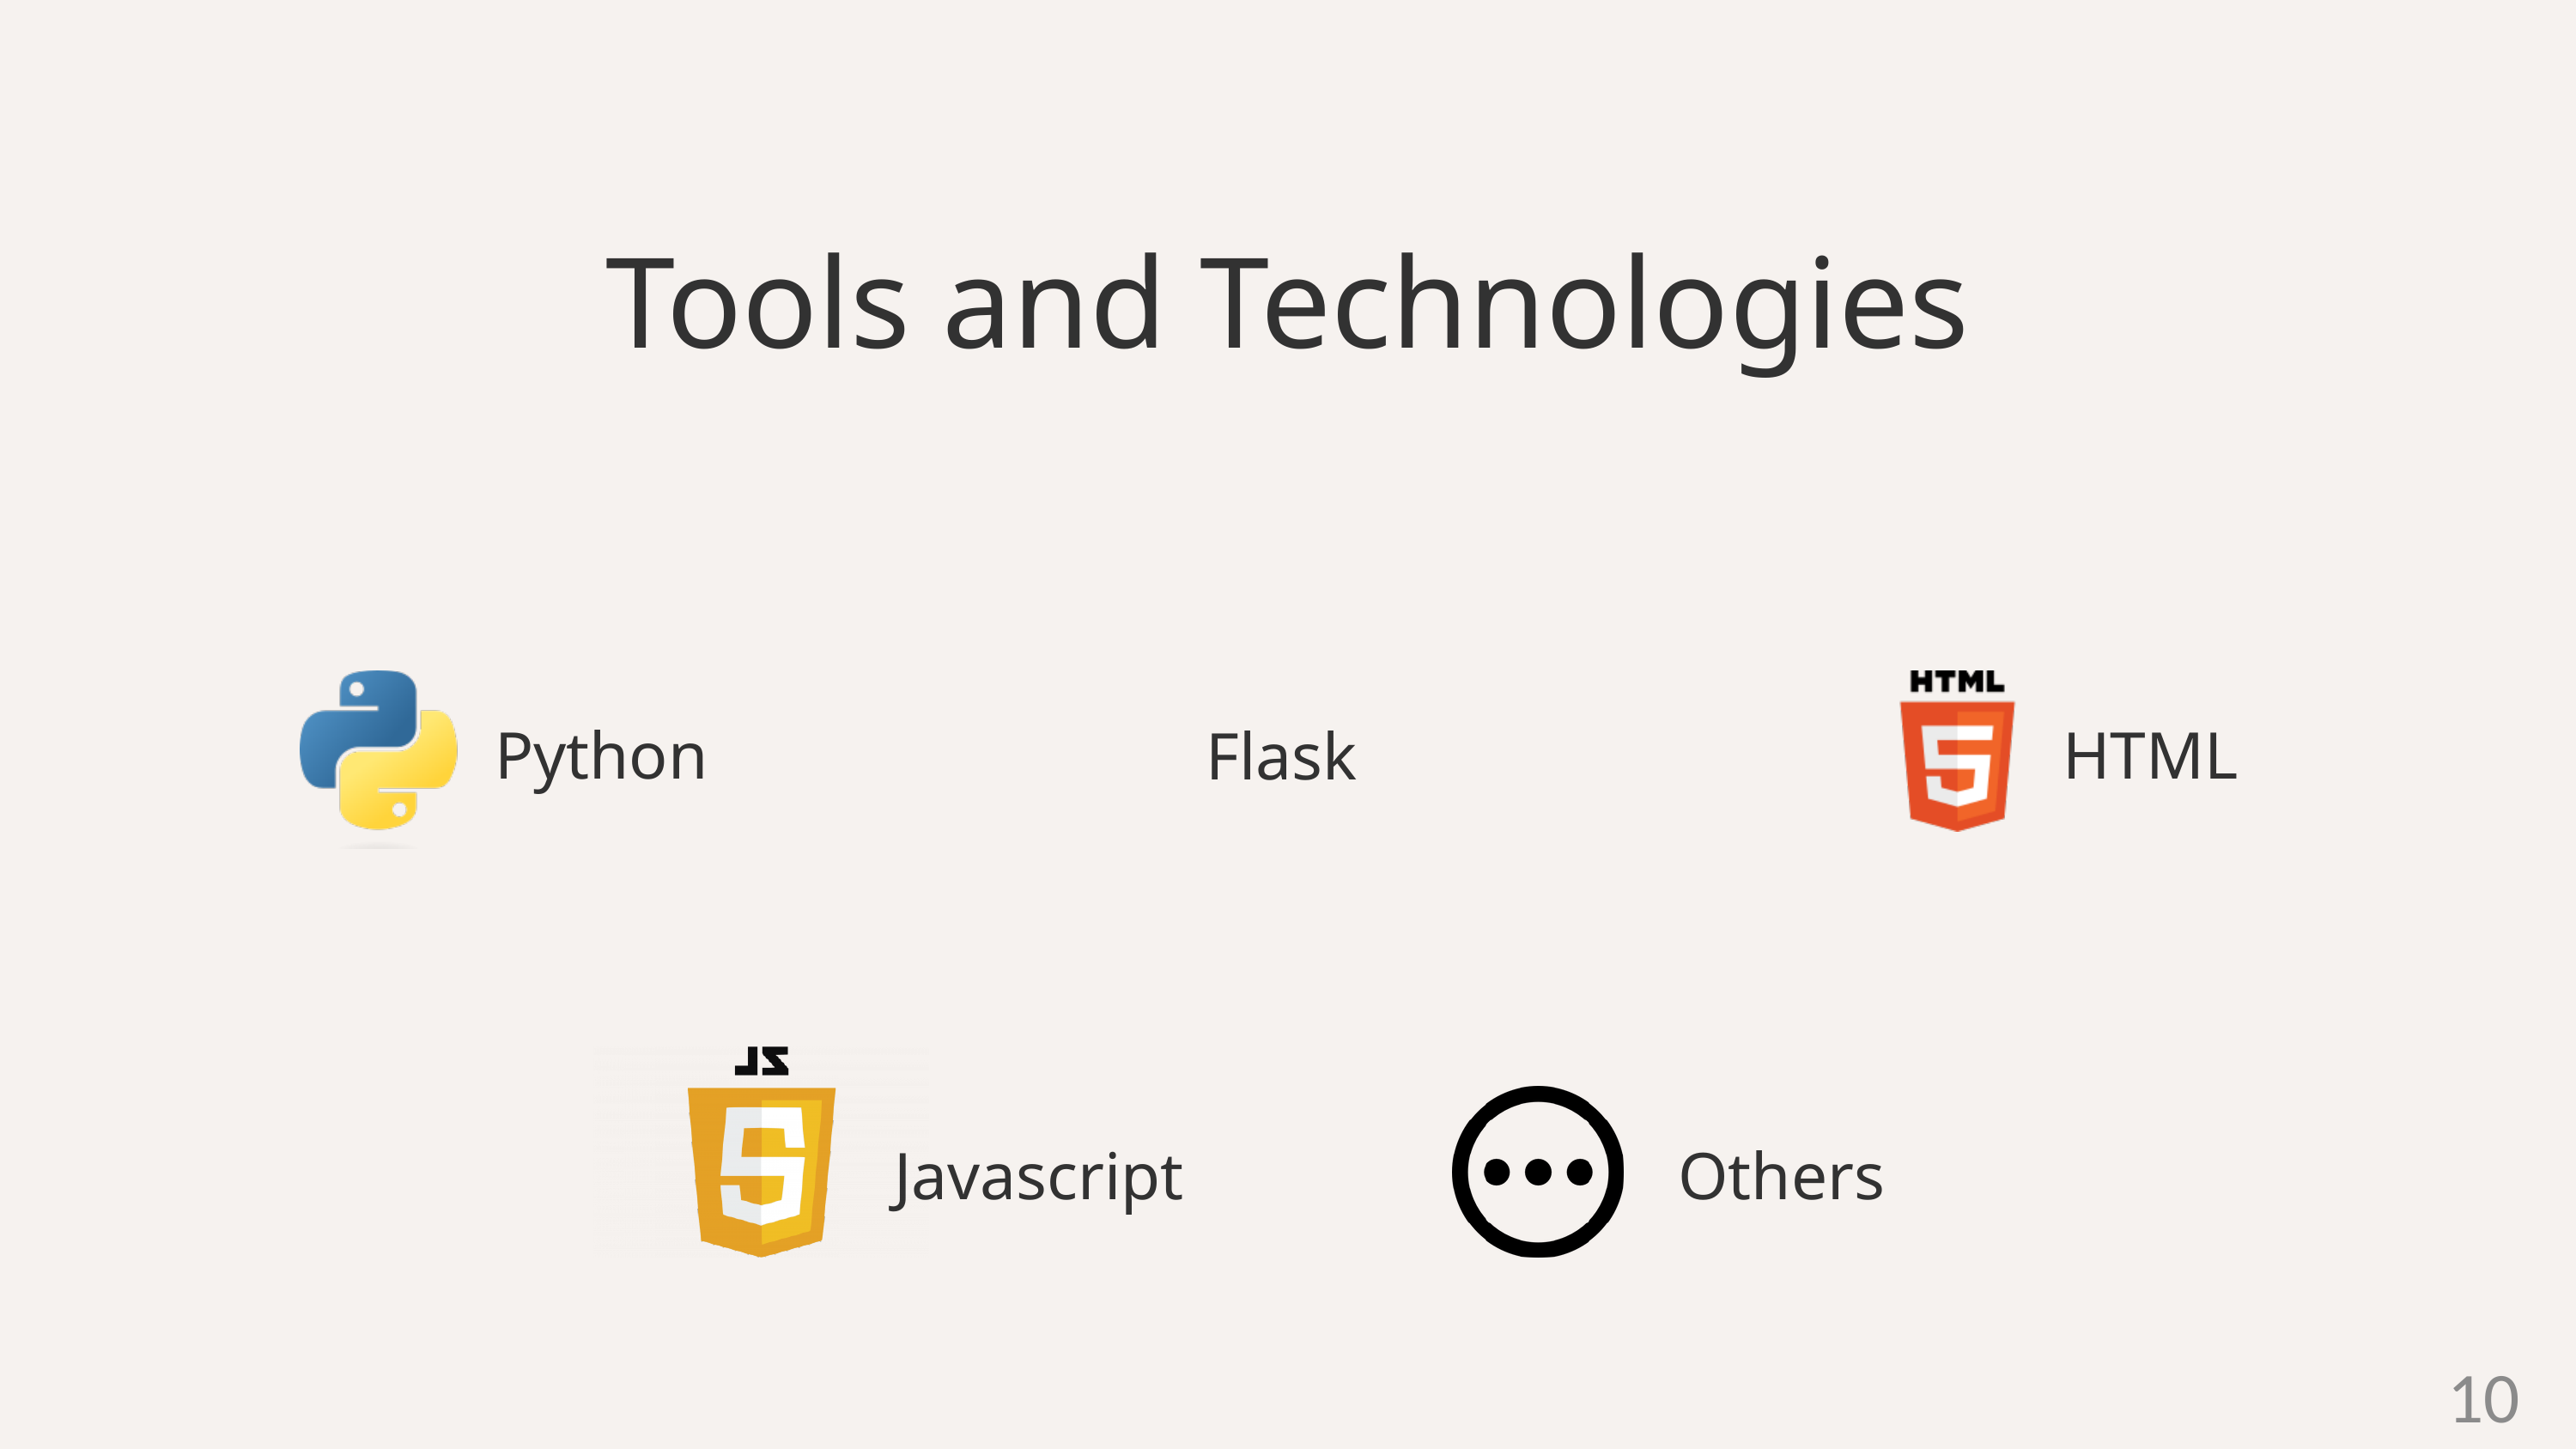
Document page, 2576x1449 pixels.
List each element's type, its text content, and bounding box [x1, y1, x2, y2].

picture [1877, 670, 2039, 832]
picture [1452, 1086, 1624, 1258]
text_box Others [1678, 1122, 2211, 1213]
text_box Flask [1206, 702, 1739, 793]
text_box Javascript [934, 1122, 1427, 1213]
picture [300, 670, 463, 850]
picture [592, 1046, 929, 1258]
text_box HTML [2063, 701, 2576, 792]
slide_number 10 [2233, 1367, 2533, 1420]
text_box Python [495, 701, 1028, 792]
text_box Tools and Technologies [537, 222, 2038, 373]
